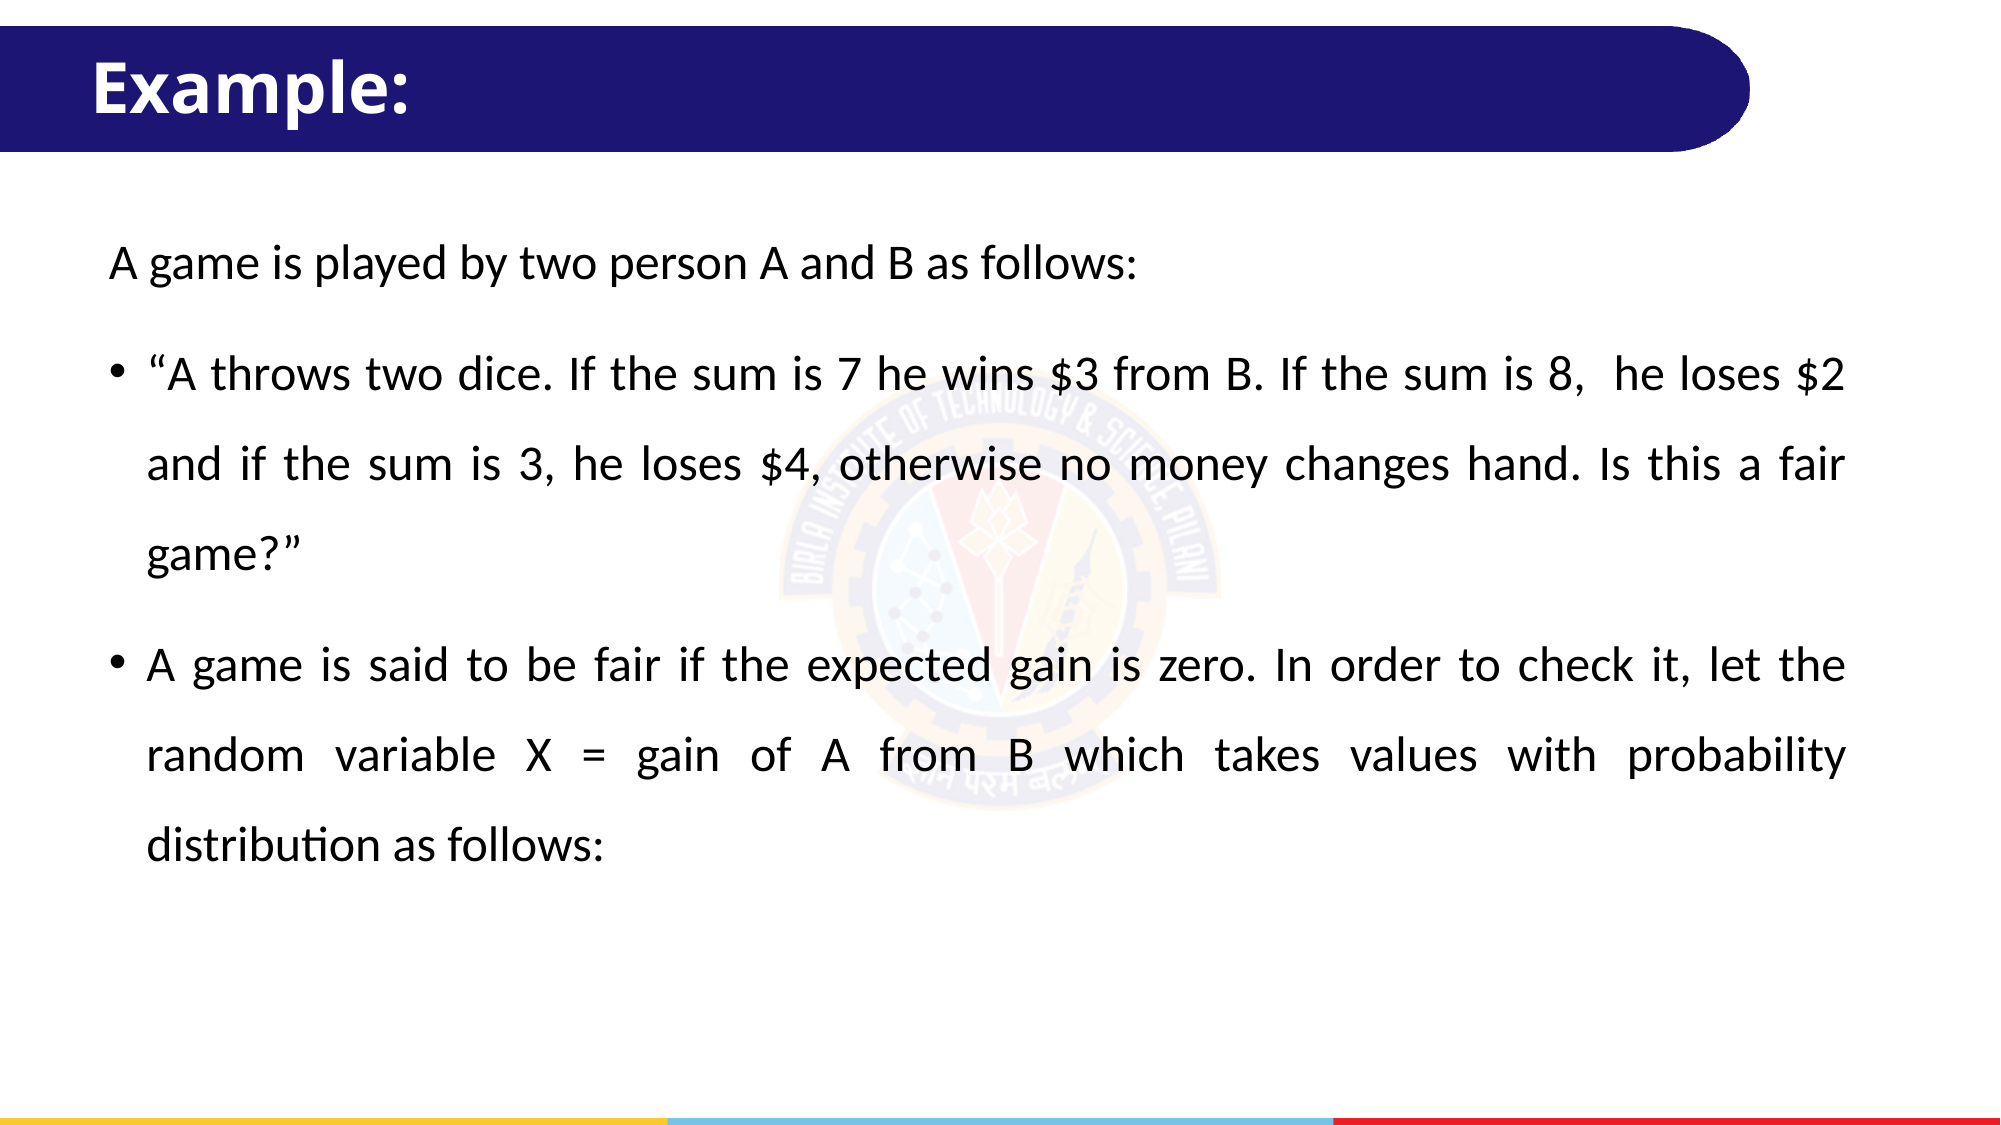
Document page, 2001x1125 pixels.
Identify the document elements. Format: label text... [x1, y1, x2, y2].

text_box Example: [74, 45, 1425, 137]
text_box A game is played by two person A and B as follows: “A throws two dice. If the sum is 7 he wins $3 from B. If the sum is 8, he loses $2 and if the sum is 3, he loses $4, otherwise no money changes hand. Is this a fair game?” A game is said to be fair if the expected gain is zero. In order to check it, let the random variable X = gain of A from B which takes values with probability distribution as follows: [94, 192, 1863, 997]
picture [0, 1118, 2000, 1125]
picture [0, 26, 1750, 152]
